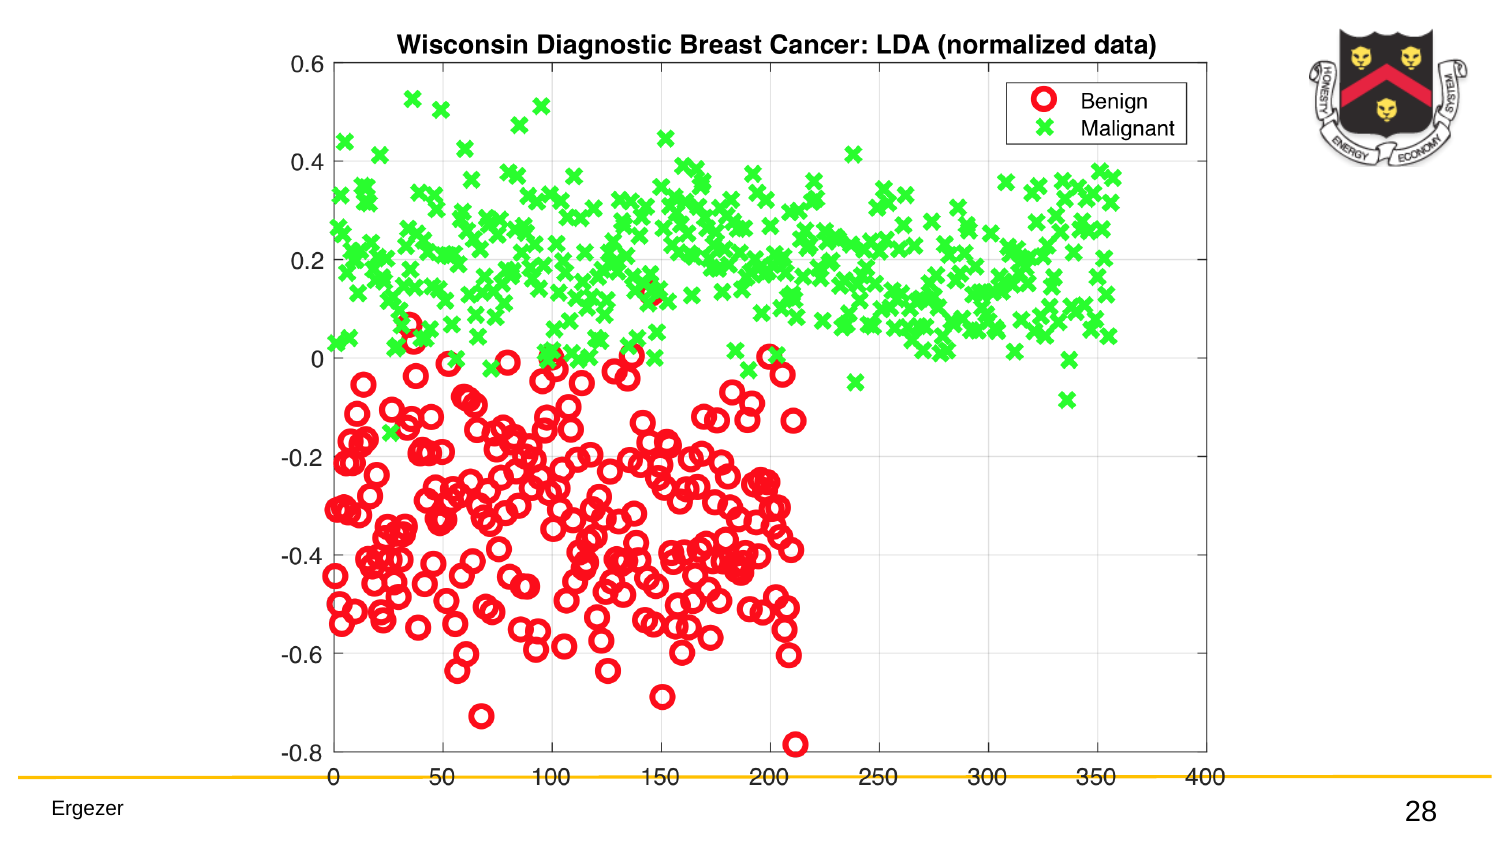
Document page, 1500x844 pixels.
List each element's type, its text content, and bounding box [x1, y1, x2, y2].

picture [187, 0, 1470, 844]
slide_number ‹#› [1389, 777, 1480, 842]
